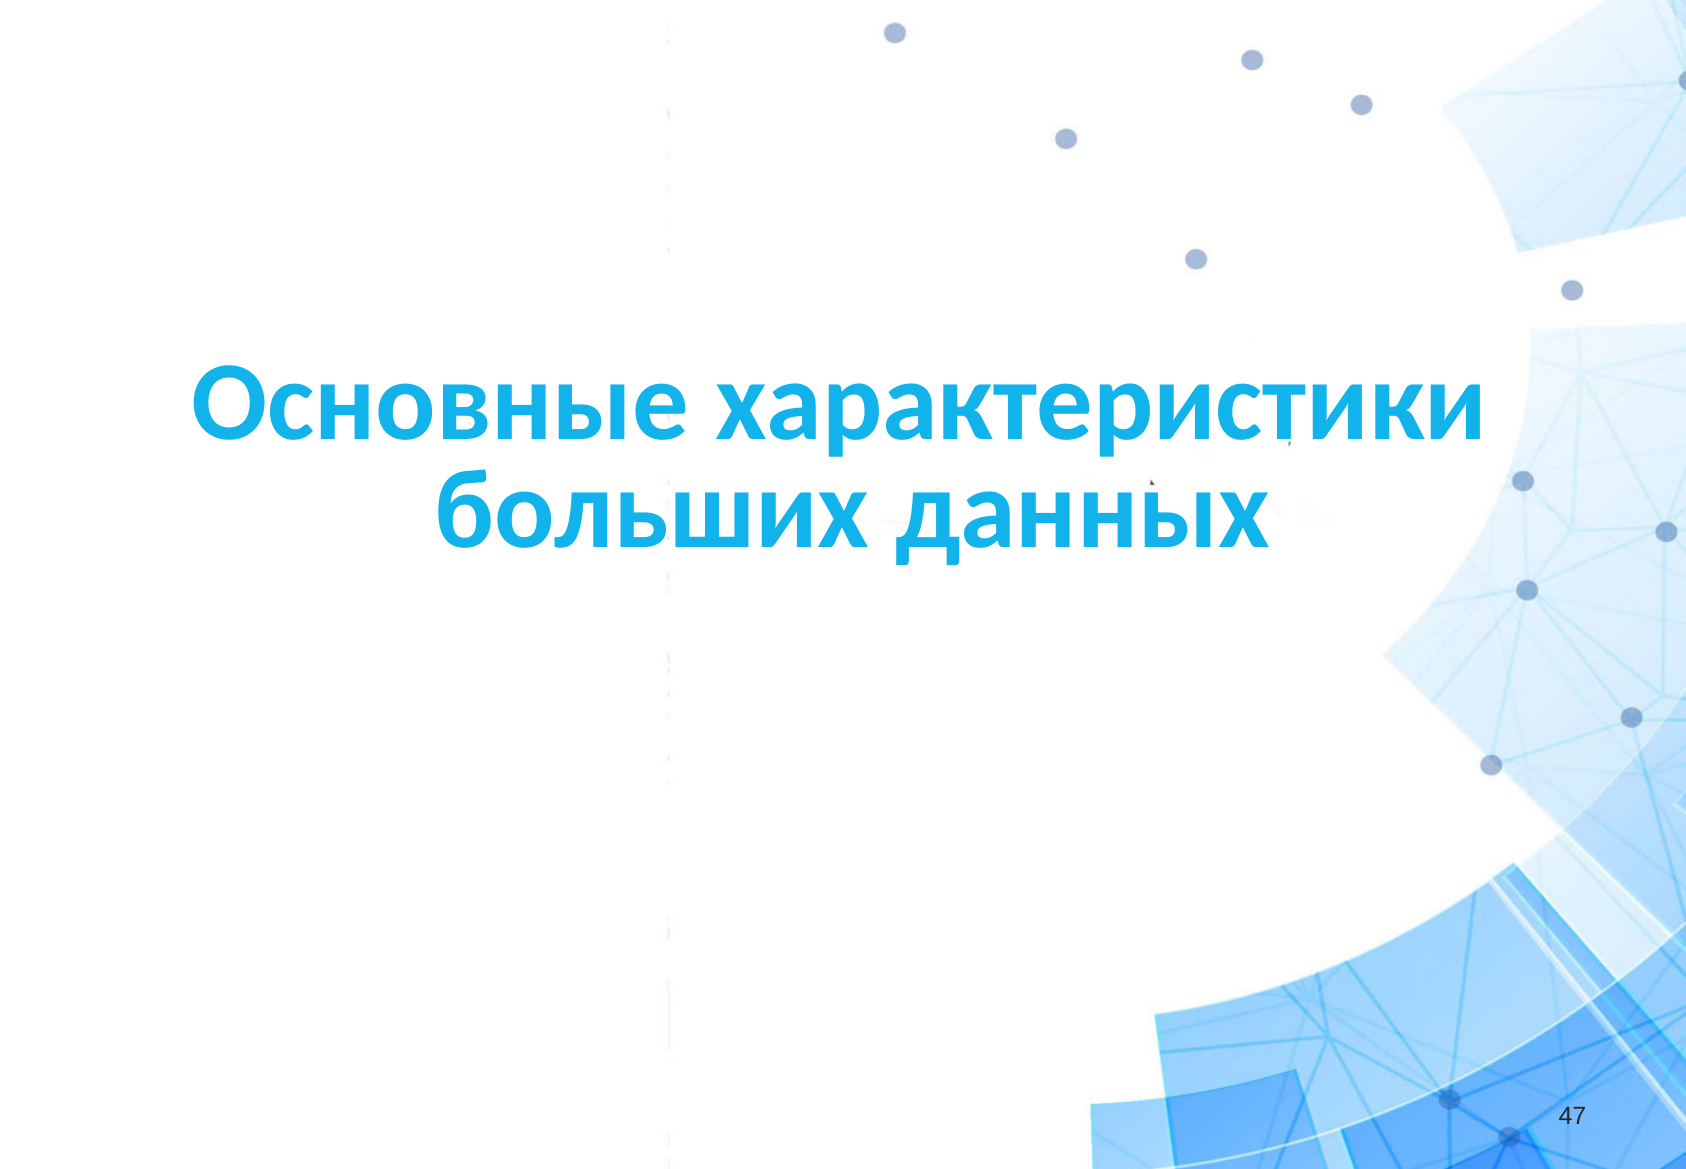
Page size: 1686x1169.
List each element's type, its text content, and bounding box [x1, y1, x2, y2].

text_box ‹#› [1208, 1083, 1602, 1146]
picture [0, 0, 1686, 1169]
title Основные характеристики больших данных [107, 159, 1599, 578]
